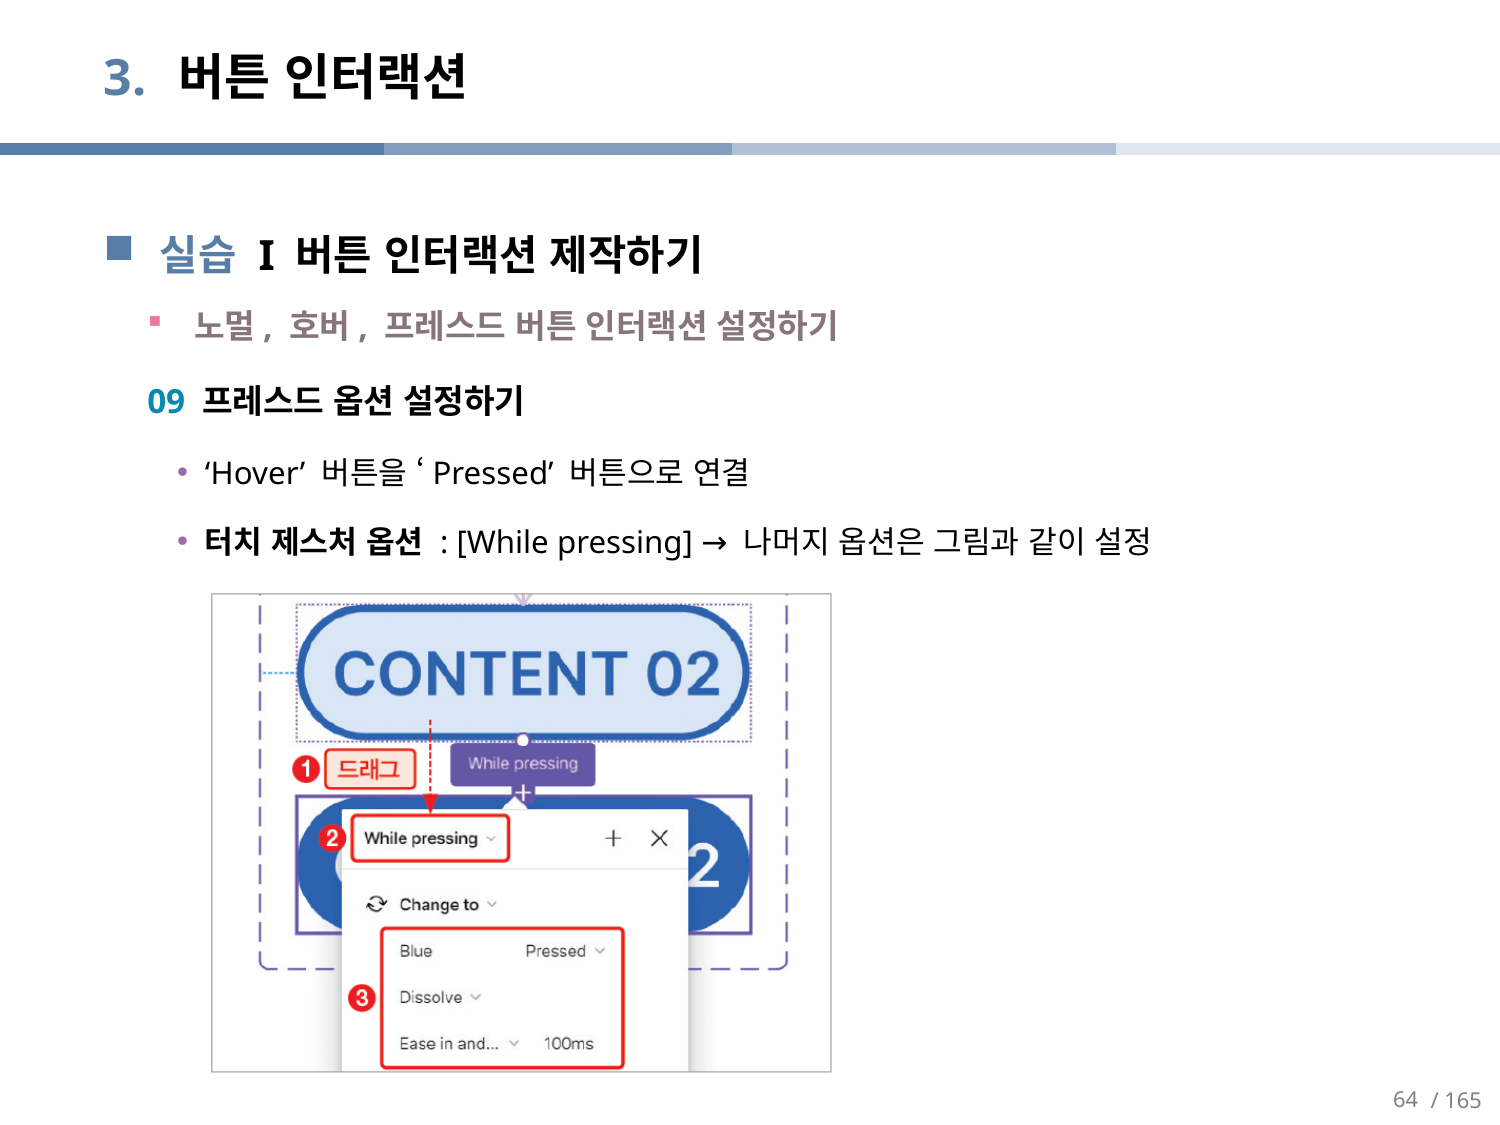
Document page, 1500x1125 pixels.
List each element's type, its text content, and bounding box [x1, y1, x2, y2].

picture [206, 585, 841, 1083]
title 버튼 인터랙션 [88, 30, 1211, 121]
list 실습 I 버튼 인터랙션 제작하기 노멀, 호버, 프레스드 버튼 인터랙션 설정하기 09 프레스드 옵션 설정하기 ‘Hover’ 버튼을 ‘Pressed’ 버튼으로 연결 터치 제스처 옵션 : [While pressing] → 나머지 옵션은 그림과 같이 설정 [88, 196, 1436, 1083]
